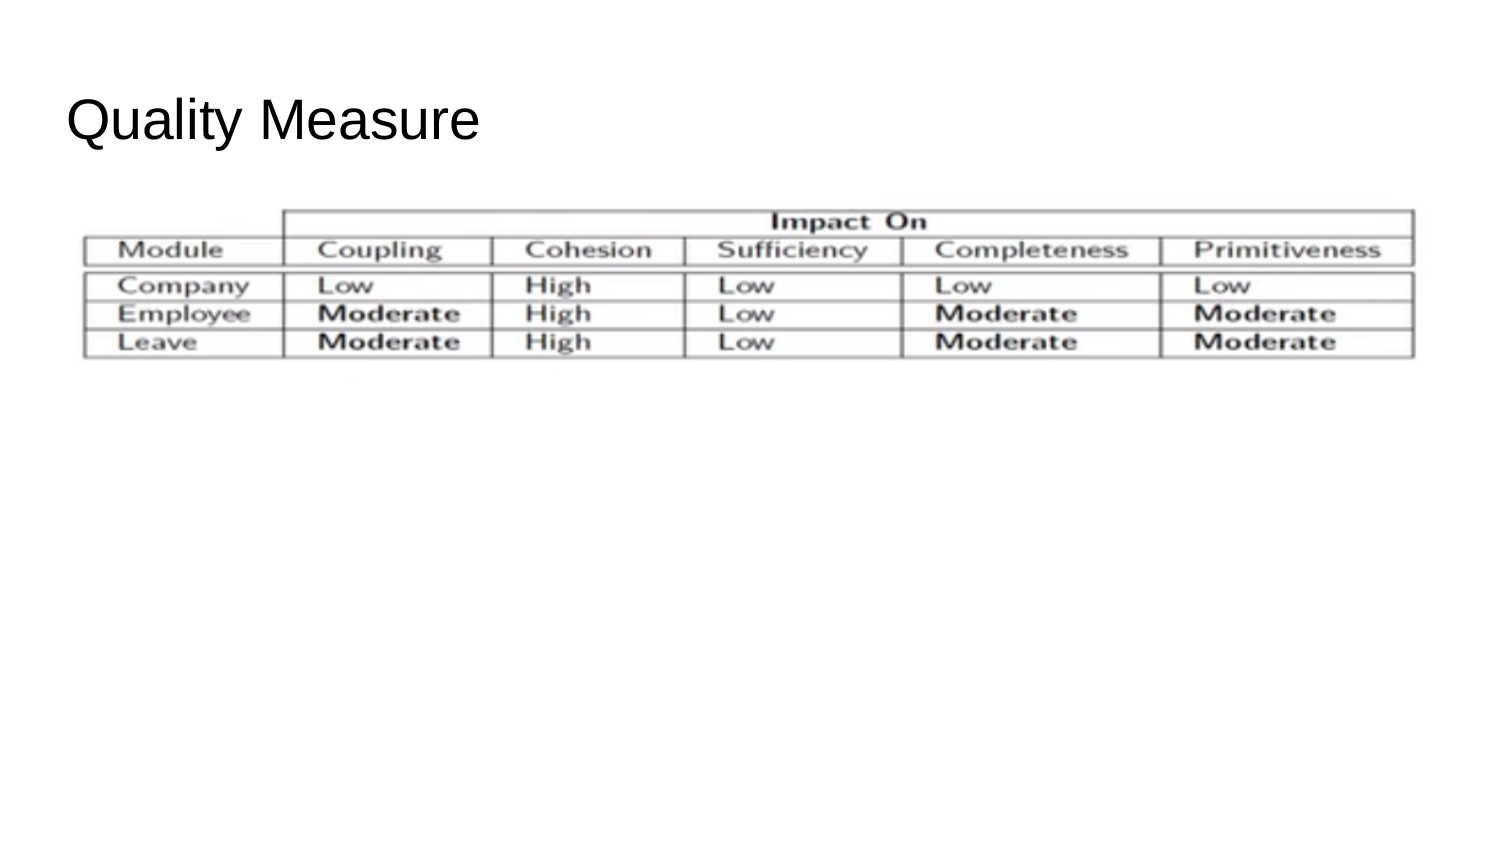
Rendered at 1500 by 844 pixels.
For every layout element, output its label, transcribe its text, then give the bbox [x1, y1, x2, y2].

title Quality Measure [51, 72, 1449, 167]
picture [50, 188, 1450, 399]
